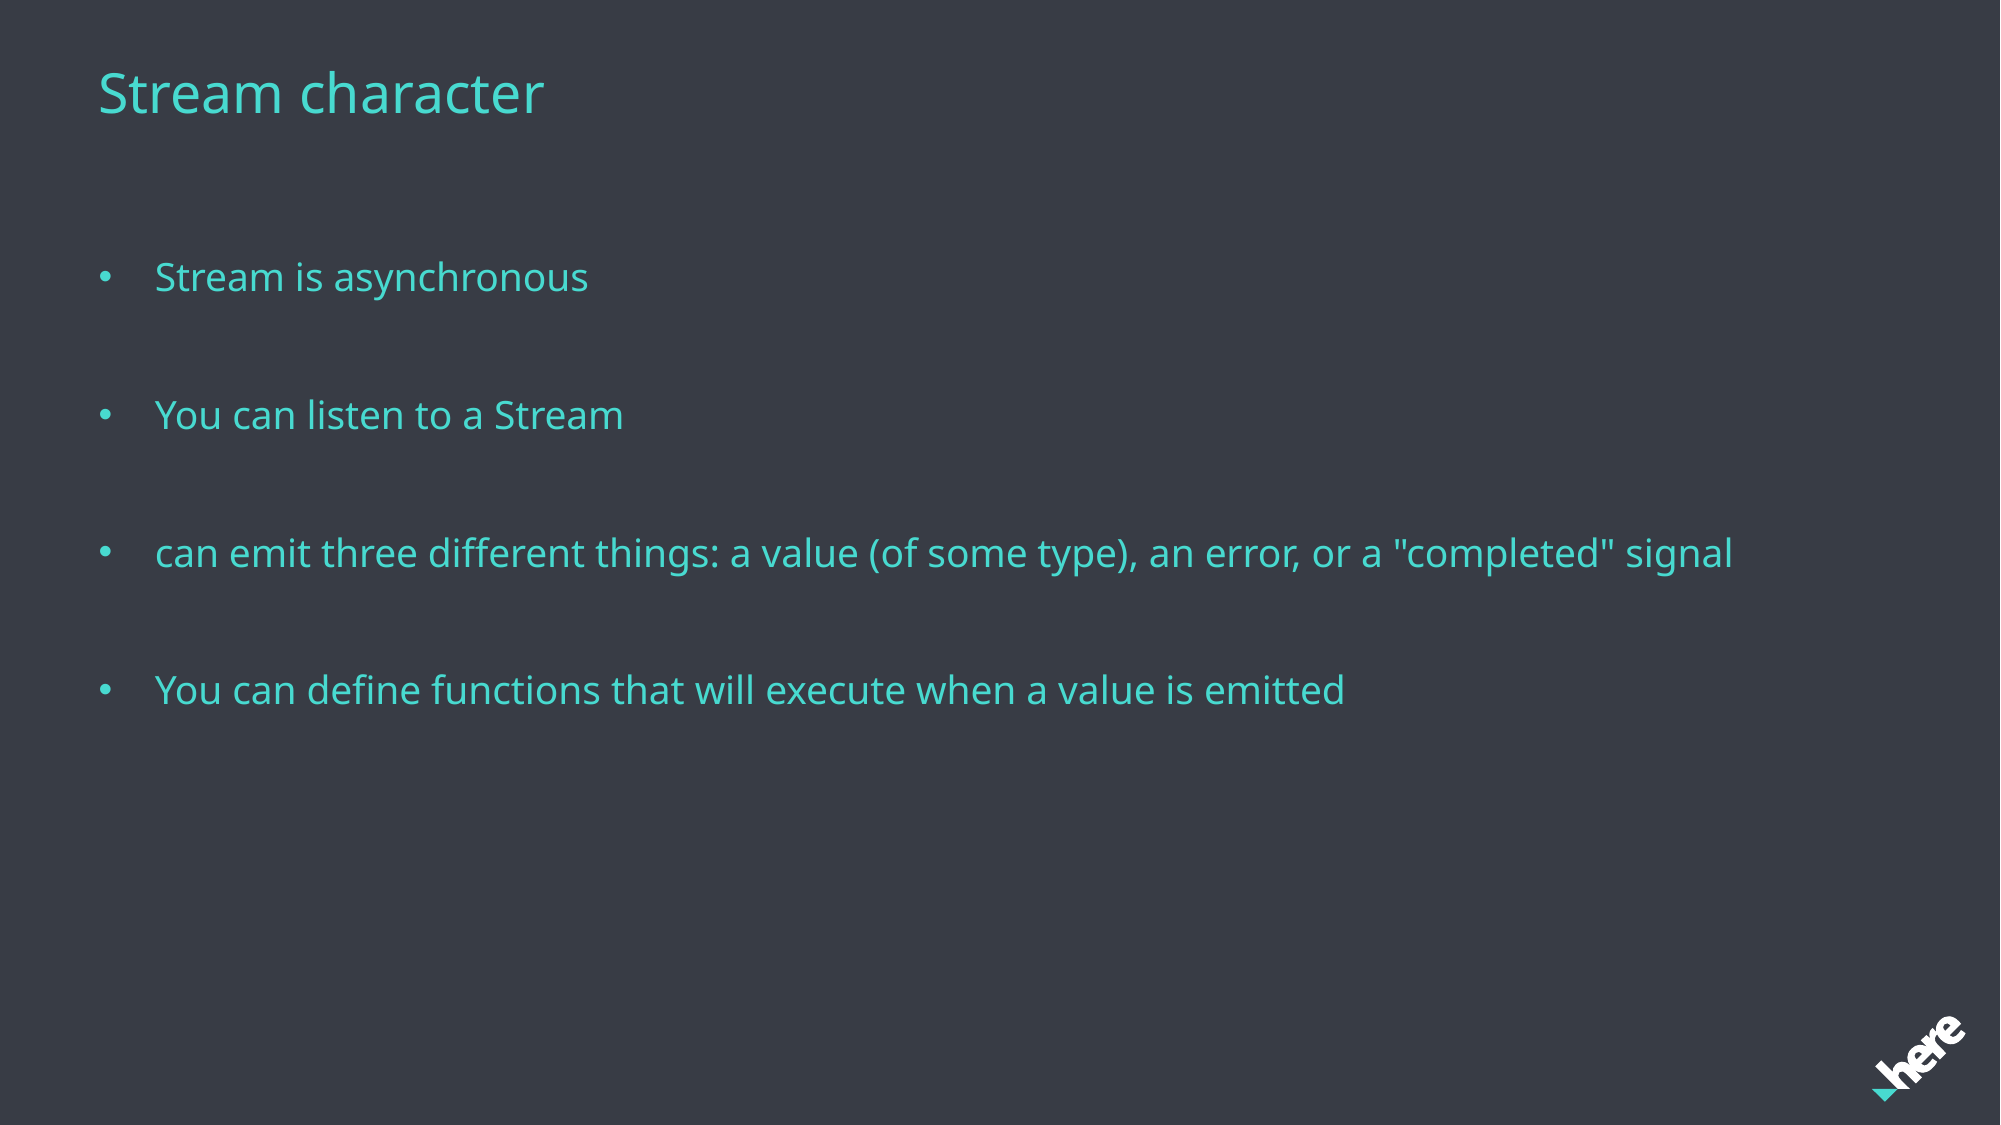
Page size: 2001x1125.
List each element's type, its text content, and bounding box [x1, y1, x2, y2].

list Stream is asynchronous You can listen to a Stream can emit three different things: a value (of some type), an error, or a "completed" signal You can define functions that will execute when a value is emitted [98, 253, 1897, 987]
title Stream character [98, 65, 1897, 177]
